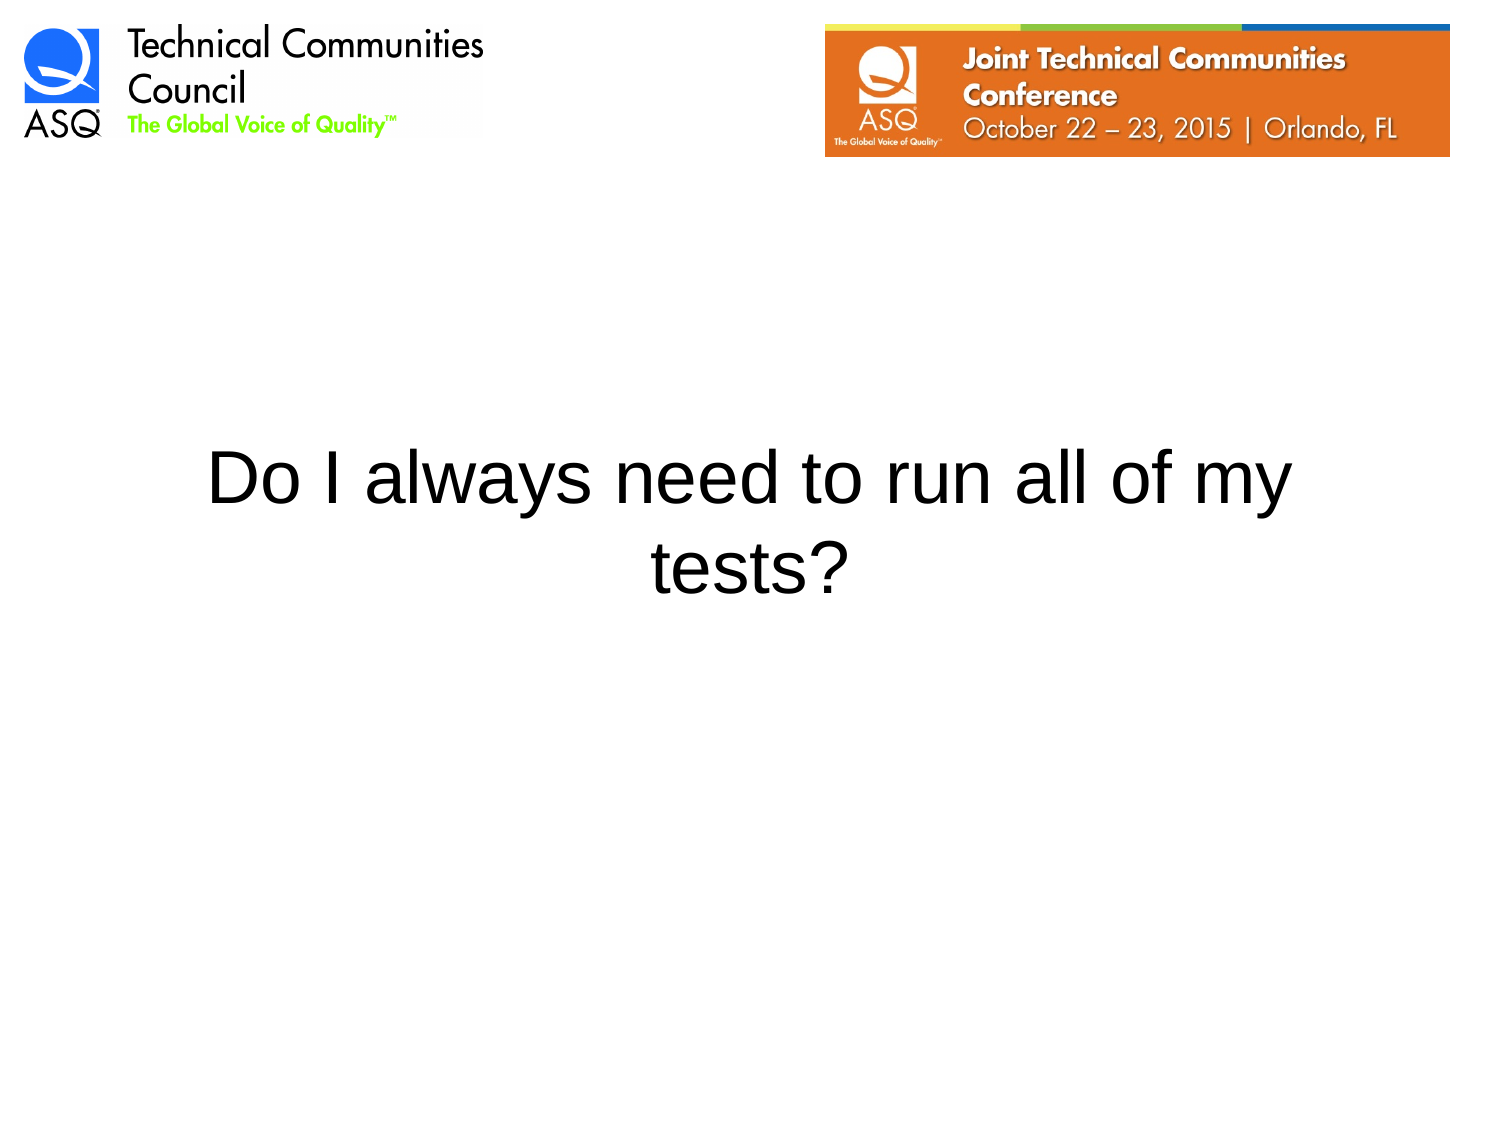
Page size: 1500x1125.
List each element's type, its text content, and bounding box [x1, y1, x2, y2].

title Do I always need to run all of my tests? [112, 374, 1388, 663]
picture [24, 24, 483, 138]
picture [825, 24, 1450, 157]
